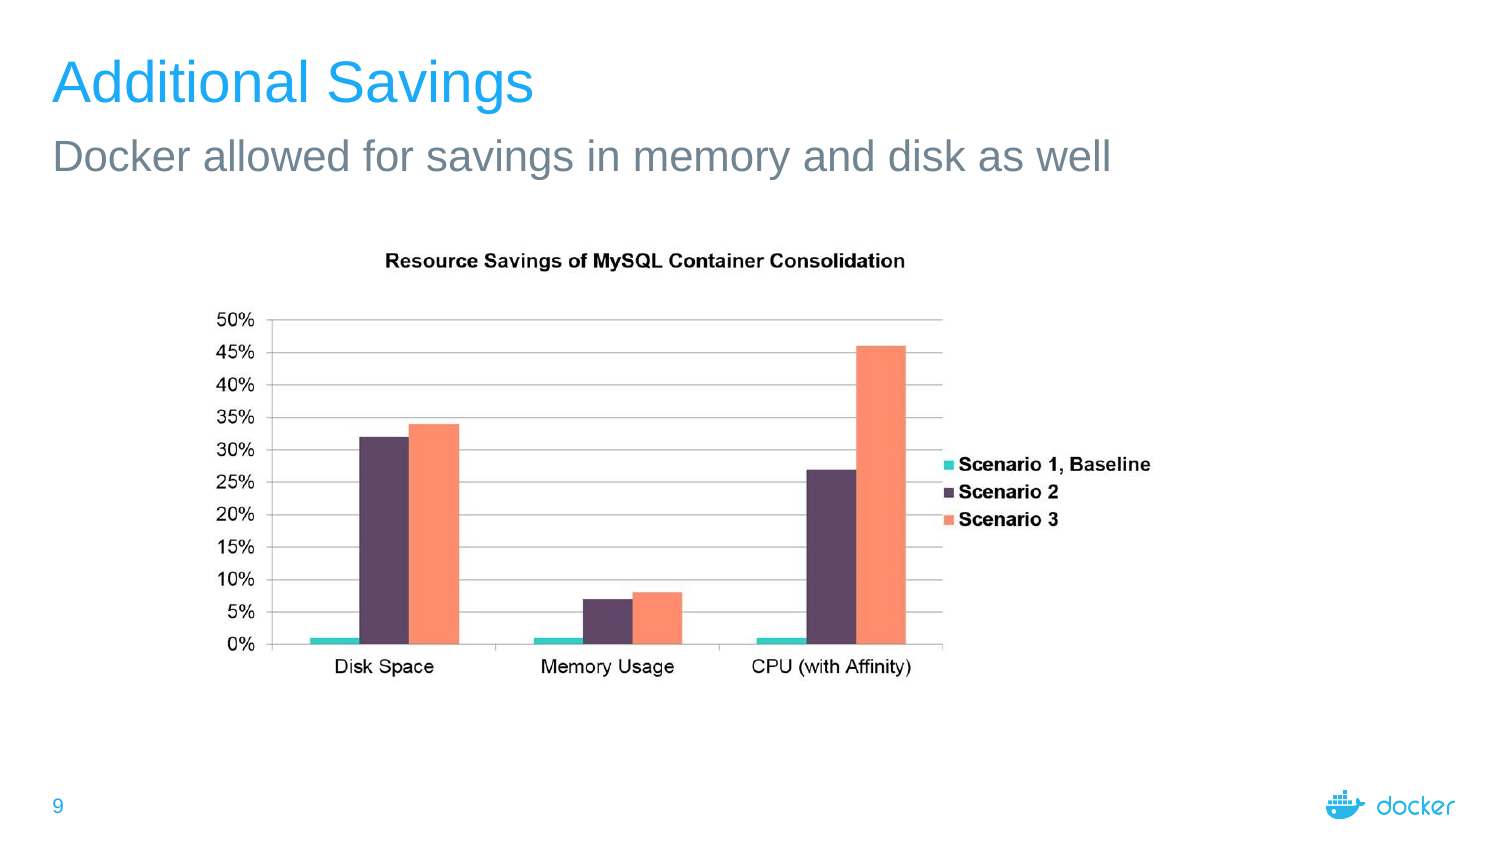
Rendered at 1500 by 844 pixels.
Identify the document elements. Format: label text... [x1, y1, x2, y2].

title Additional Savings [37, 44, 1463, 124]
picture [173, 243, 1159, 689]
list Docker allowed for savings in memory and disk as well [37, 125, 1463, 203]
picture [1318, 785, 1463, 824]
slide_number 9 [37, 782, 393, 828]
